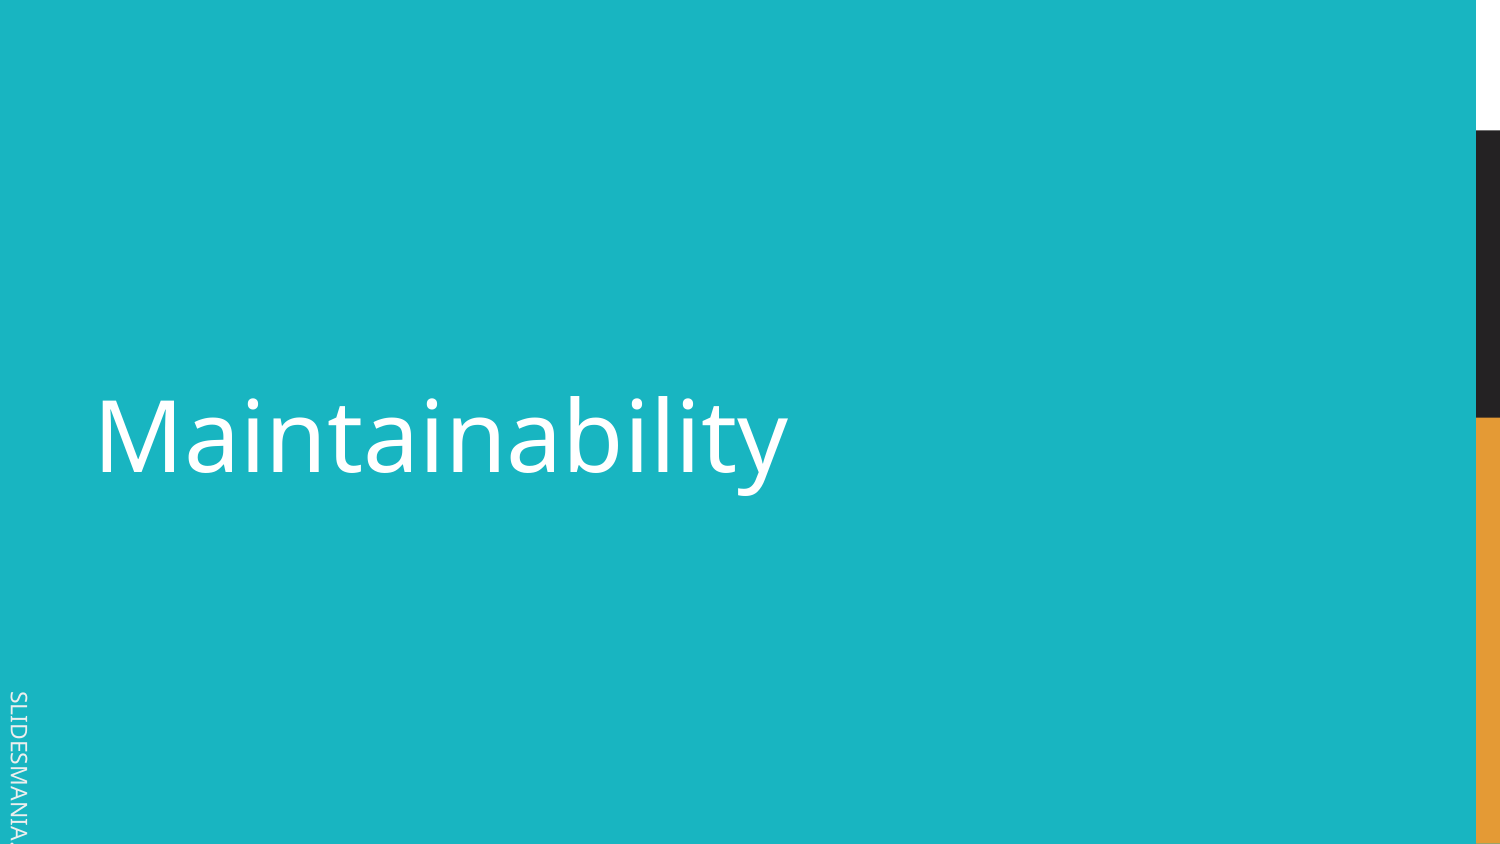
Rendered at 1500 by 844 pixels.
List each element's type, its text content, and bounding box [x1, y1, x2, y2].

title Maintainability [78, 97, 1123, 769]
